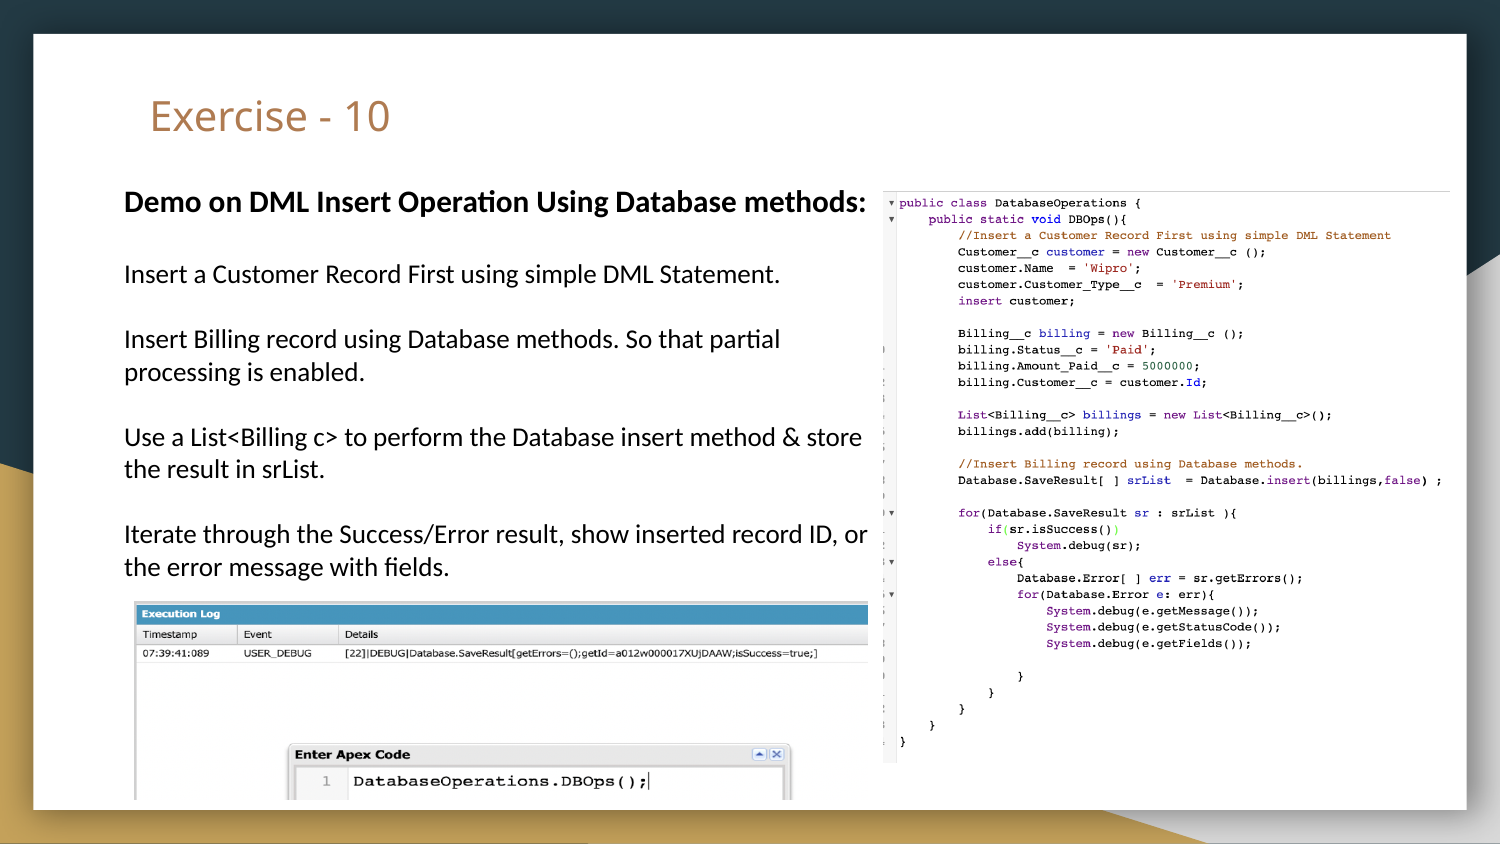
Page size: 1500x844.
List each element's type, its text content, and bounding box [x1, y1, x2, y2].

picture [134, 600, 868, 800]
picture [883, 191, 1451, 764]
text_box Demo on DML Insert Operation Using Database methods: Insert a Customer Record First using simple DML Statement. Insert Billing record using Database methods. So that partial processing is enabled. Use a List<Billing c> to perform the Database insert method & store the result in srList. Iterate through the Success/Error result, show inserted record ID, or the error message with fields. [109, 166, 884, 632]
title Exercise - 10 [134, 74, 1366, 167]
